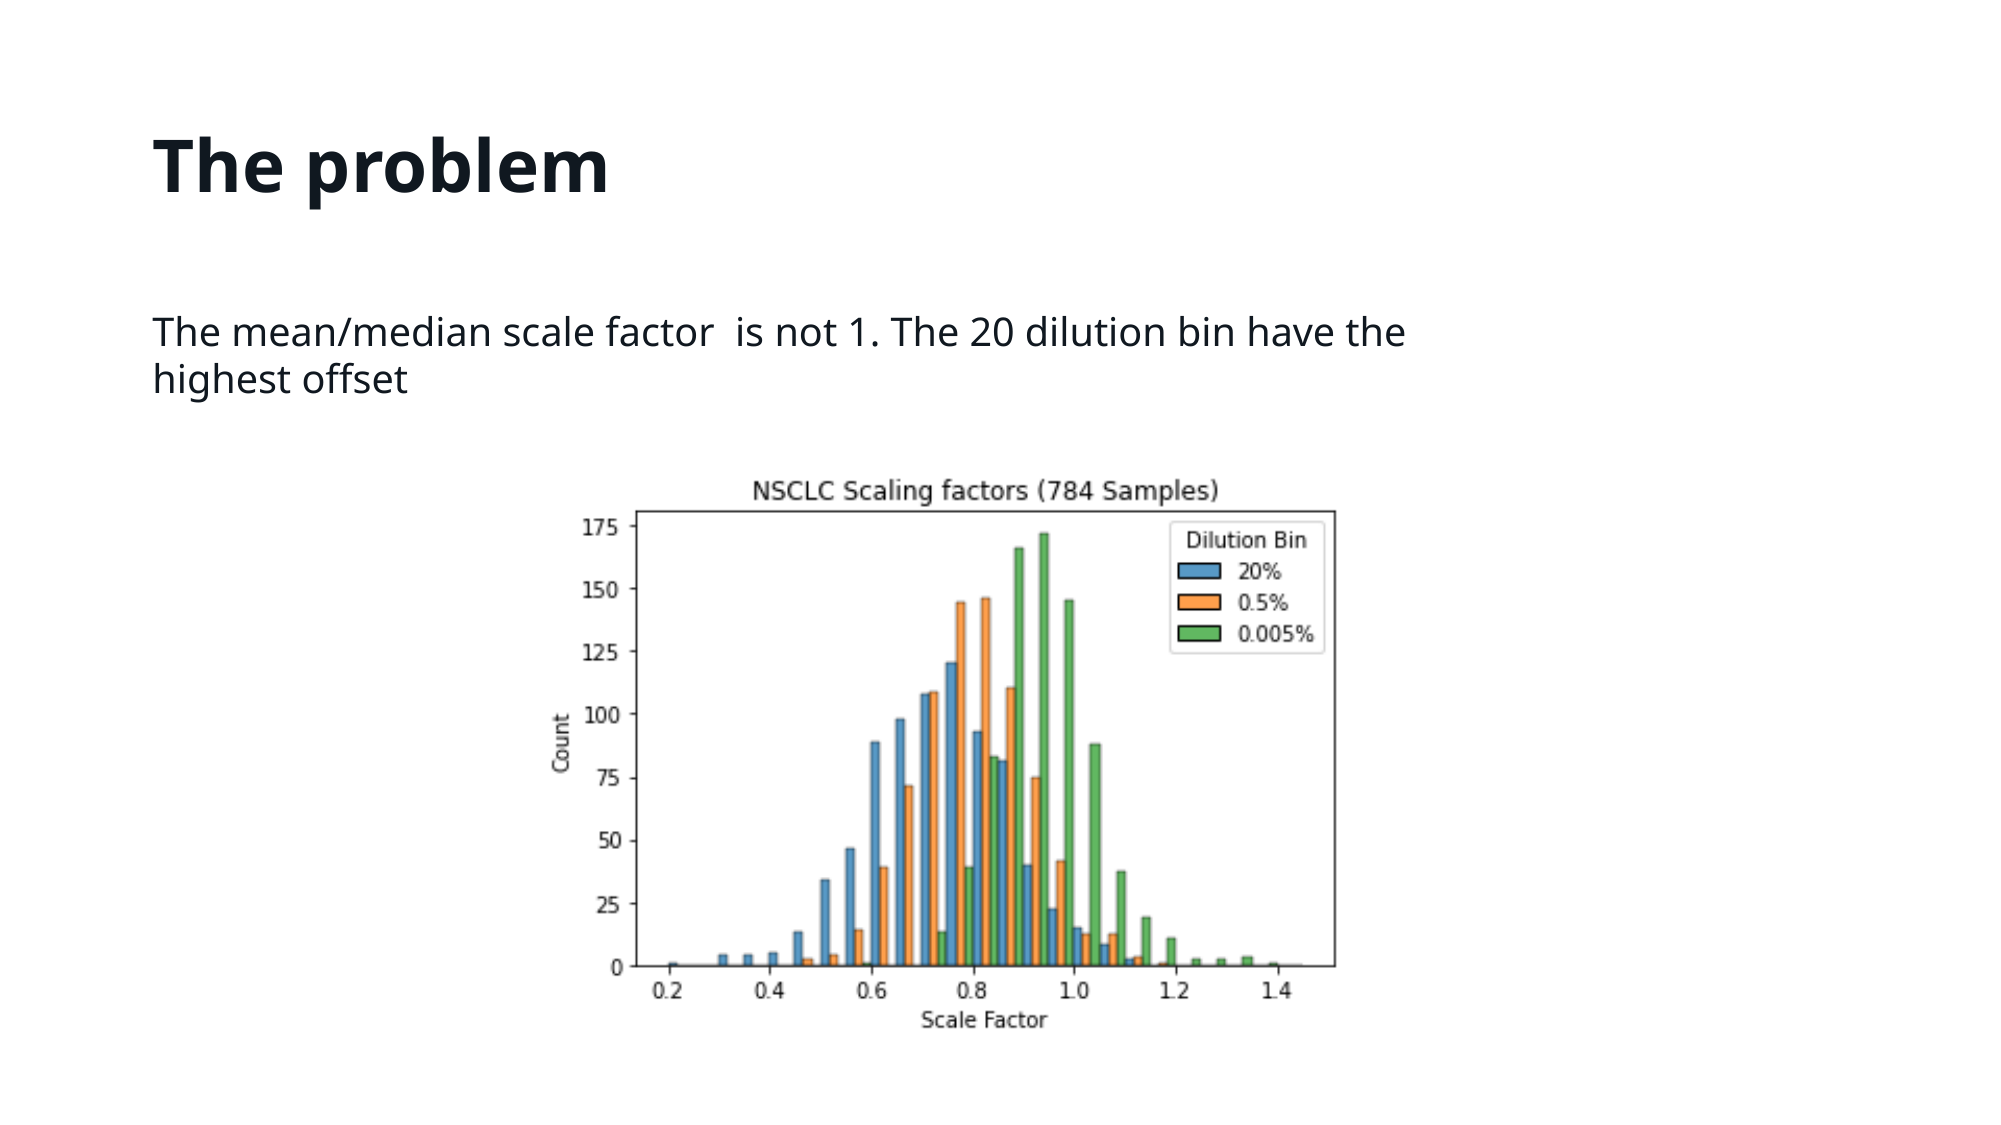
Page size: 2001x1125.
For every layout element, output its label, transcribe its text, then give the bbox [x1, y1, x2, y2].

picture [538, 465, 1349, 1045]
list The mean/median scale factor is not 1. The 20 dilution bin have the highest offset [137, 299, 1524, 422]
title The problem [137, 59, 1863, 278]
